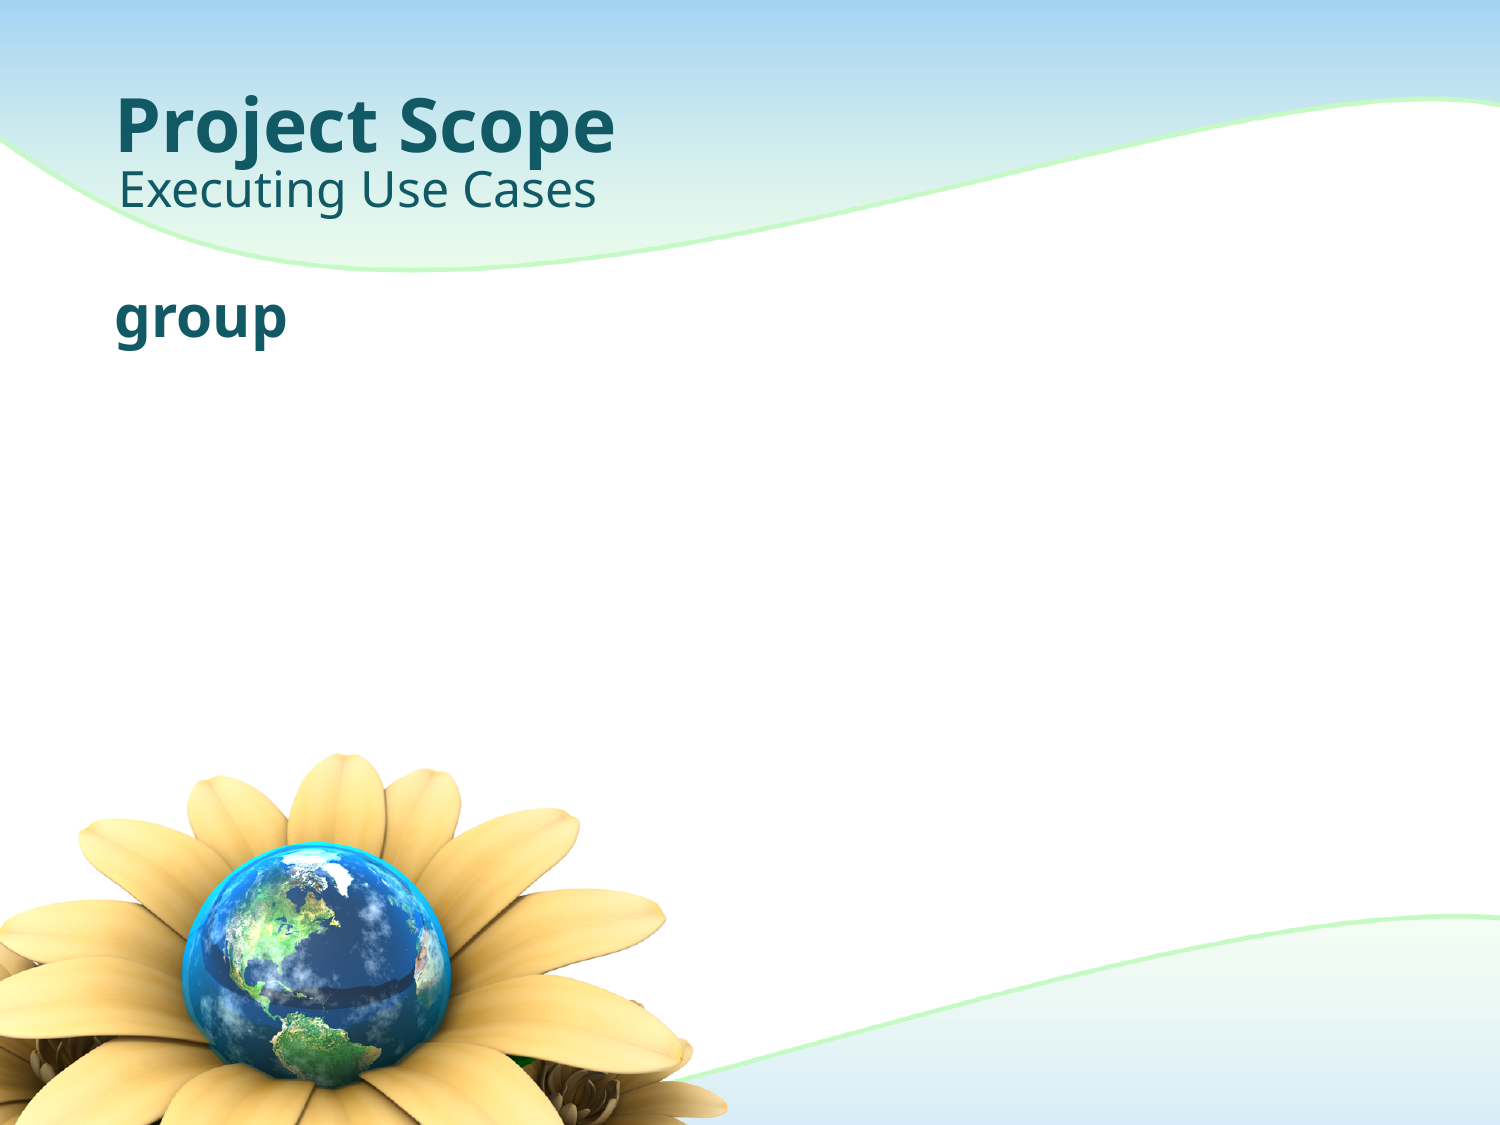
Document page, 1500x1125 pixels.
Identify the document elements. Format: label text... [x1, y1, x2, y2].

list group [99, 287, 1450, 1005]
list Executing Use Cases [103, 149, 1441, 225]
picture [0, 0, 1500, 1125]
title Project Scope [99, 70, 1450, 176]
